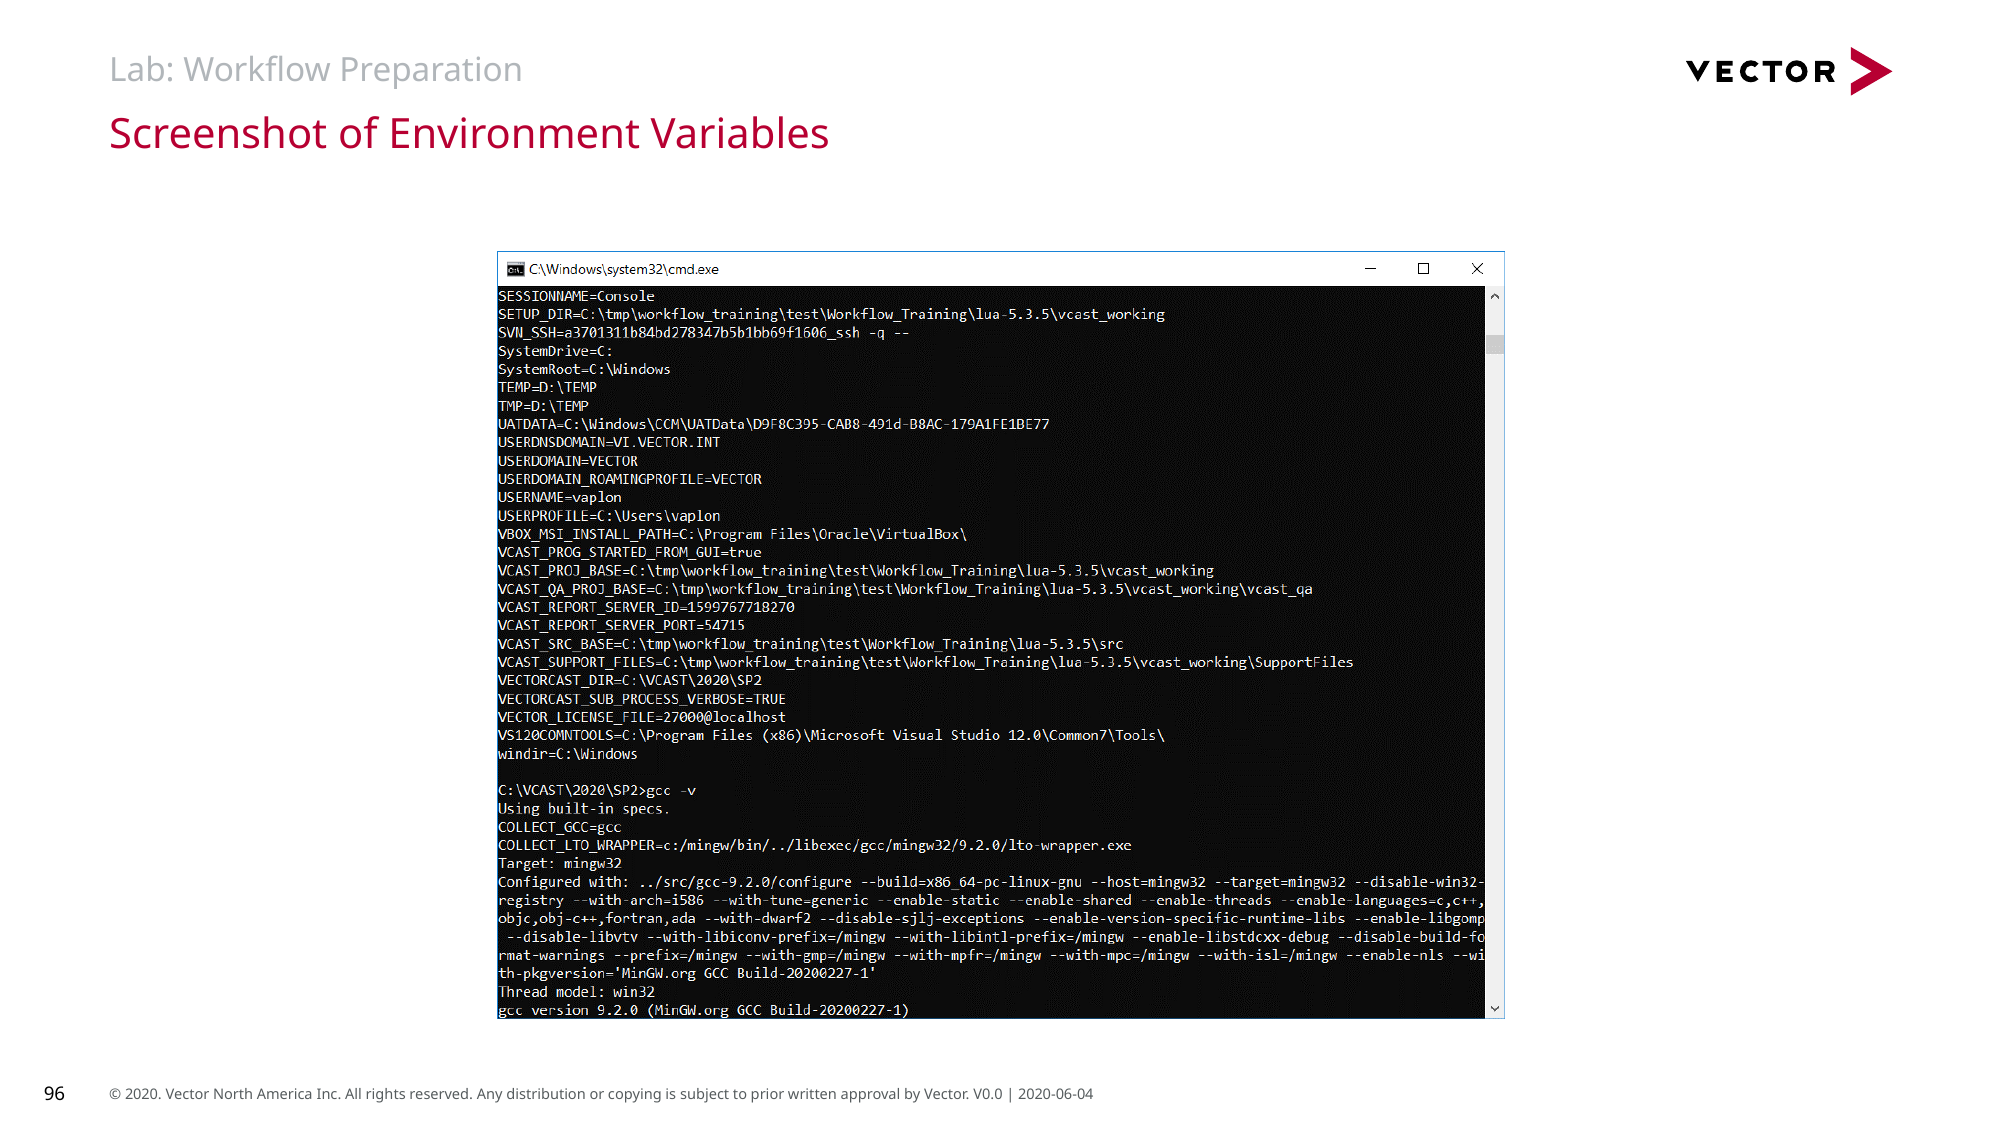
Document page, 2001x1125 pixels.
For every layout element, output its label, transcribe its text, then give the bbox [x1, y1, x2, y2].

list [496, 251, 1505, 1019]
title Lab: Workflow Preparation [109, 41, 1577, 89]
list Screenshot of Environment Variables [109, 103, 1577, 157]
